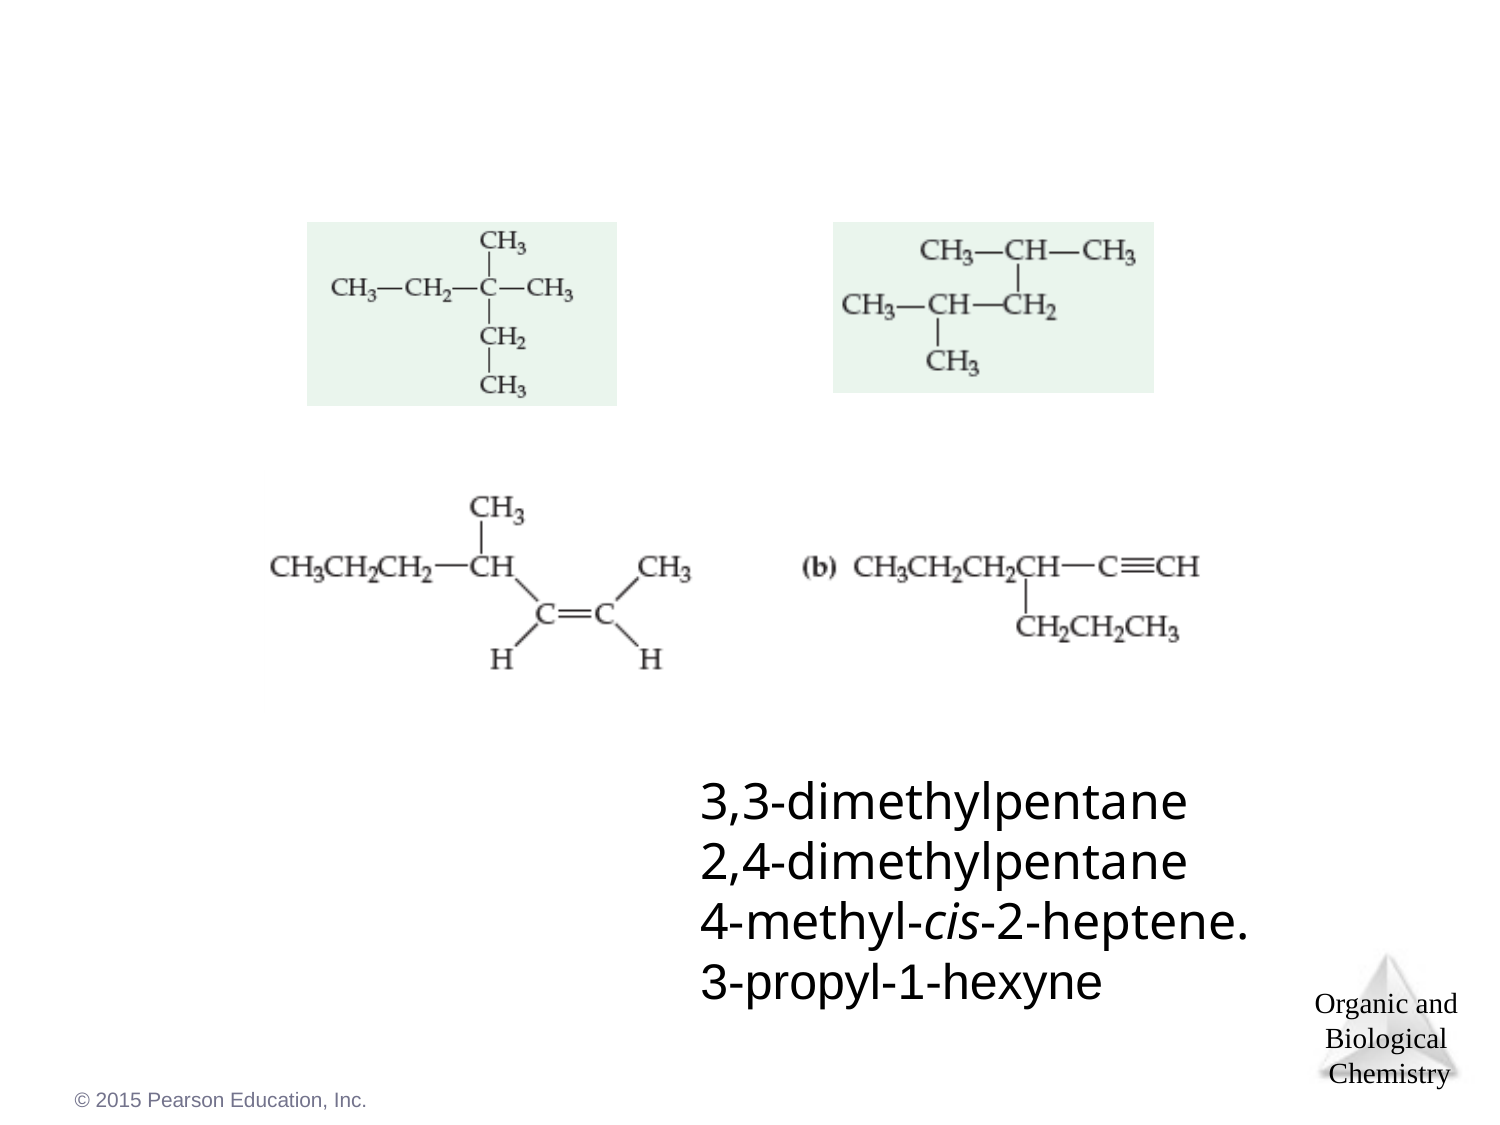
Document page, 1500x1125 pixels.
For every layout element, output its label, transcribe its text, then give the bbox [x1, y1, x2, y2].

picture [833, 222, 1155, 393]
text_box 3,3-dimethylpentane 2,4-dimethylpentane 4-methyl-cis-2-heptene. 3-propyl-1-hexyne [685, 762, 1265, 1018]
picture [306, 222, 617, 406]
picture [263, 469, 1237, 713]
picture [1275, 899, 1500, 1125]
